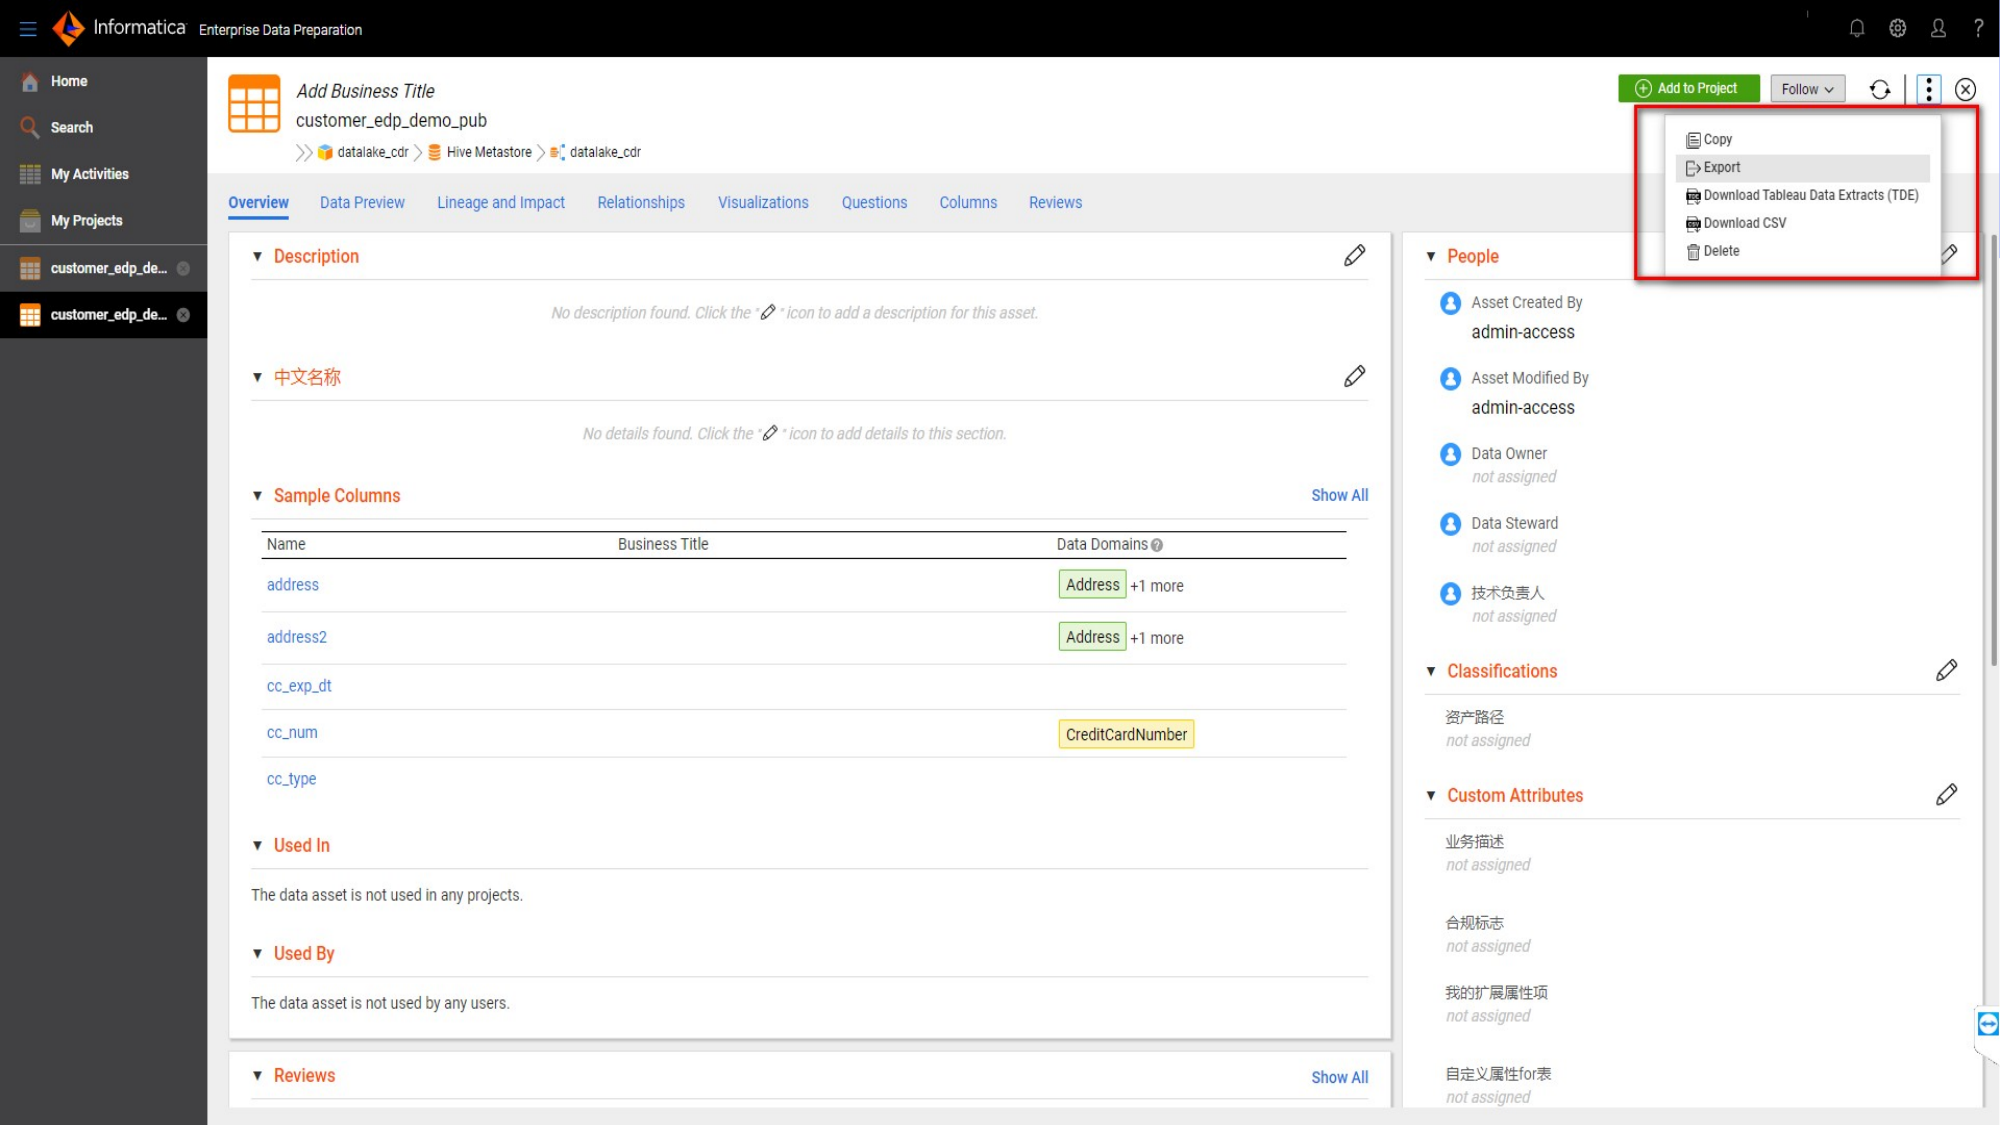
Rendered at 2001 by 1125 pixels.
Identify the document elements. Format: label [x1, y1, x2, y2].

text_box [0, 0, 2000, 1125]
